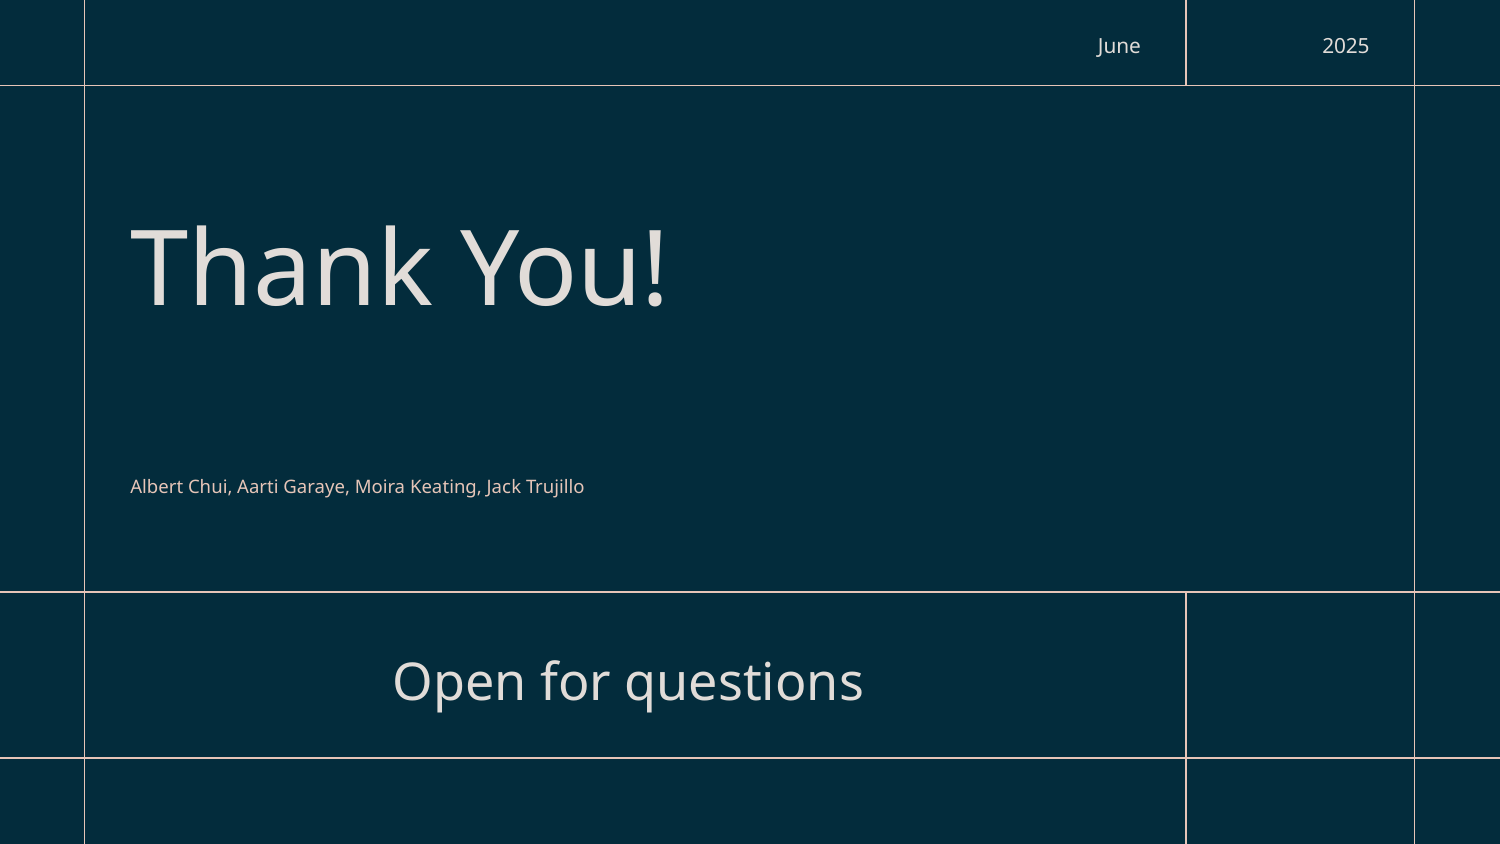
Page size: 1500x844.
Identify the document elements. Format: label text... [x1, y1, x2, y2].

subtitle Albert Chui, Aarti Garaye, Moira Keating, Jack Trujillo [85, 456, 1415, 513]
title Thank You! [85, 205, 1415, 456]
subtitle Open for questions [85, 592, 1186, 758]
subtitle 2025 [1185, 1, 1415, 86]
subtitle June [520, 1, 1185, 86]
